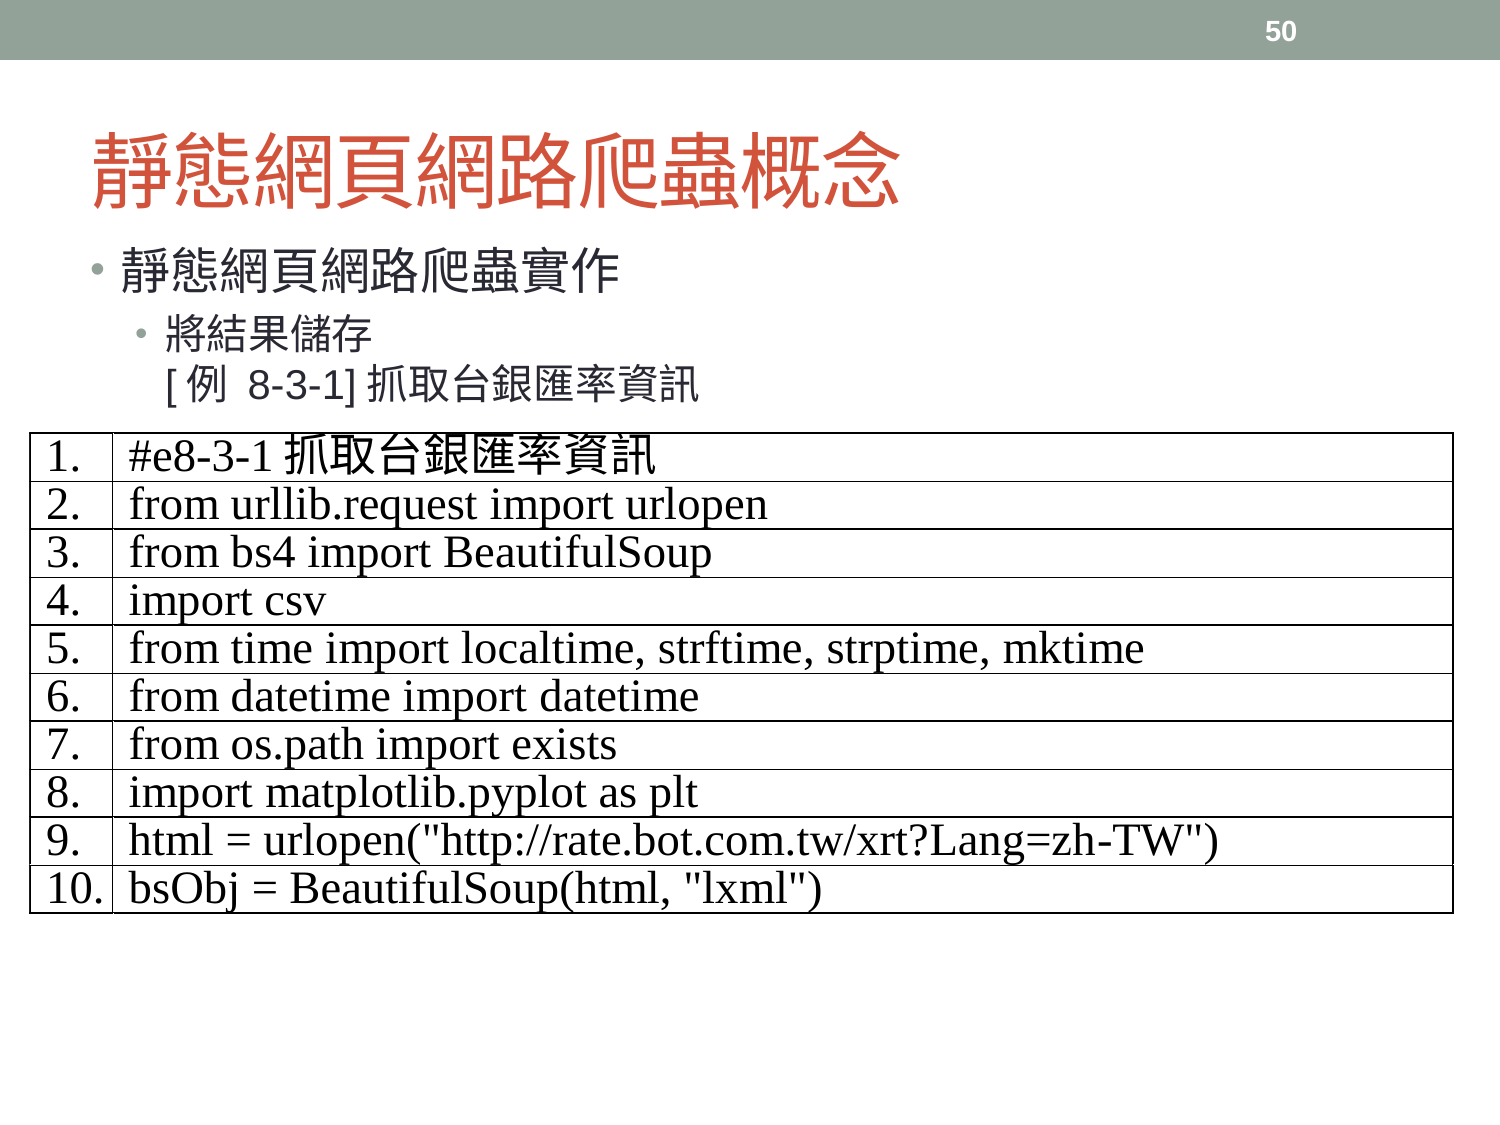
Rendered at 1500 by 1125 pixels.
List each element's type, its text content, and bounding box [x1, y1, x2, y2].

list 靜態網頁網路爬蟲實作 將結果儲存 [例 8-3-1]抓取台銀匯率資訊 [75, 231, 1425, 421]
slide_number 50 [1250, 3, 1425, 57]
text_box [29, 432, 1455, 976]
title 靜態網頁網路爬蟲概念 [75, 87, 1425, 231]
